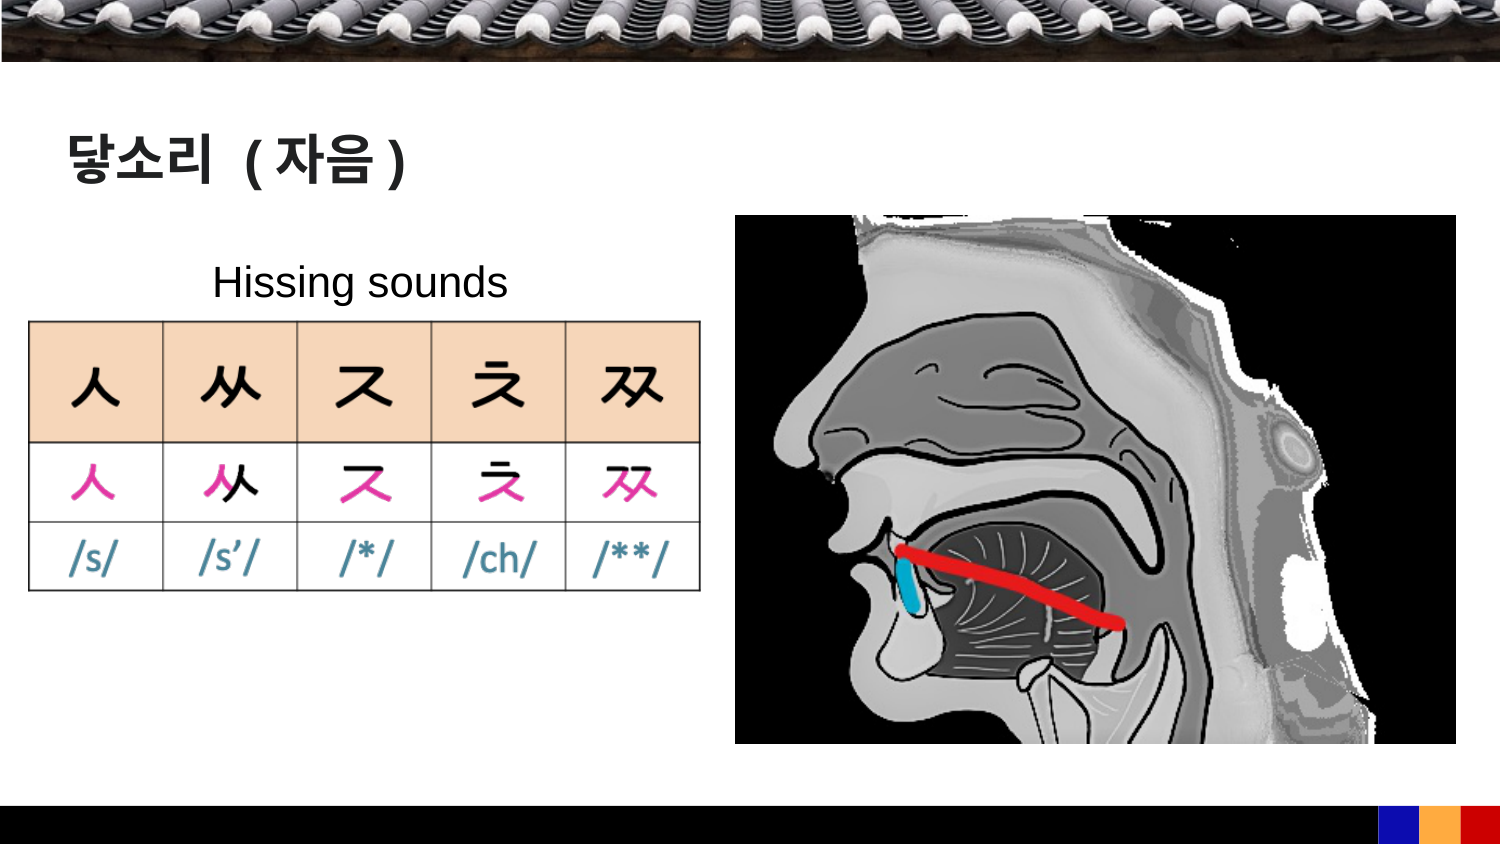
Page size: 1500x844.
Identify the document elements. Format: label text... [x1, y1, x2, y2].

picture [734, 215, 1456, 745]
picture [1, 0, 1500, 62]
title 닿소리 (자음) [51, 110, 1449, 205]
picture [27, 303, 714, 596]
text_box Hissing sounds [38, 245, 682, 298]
